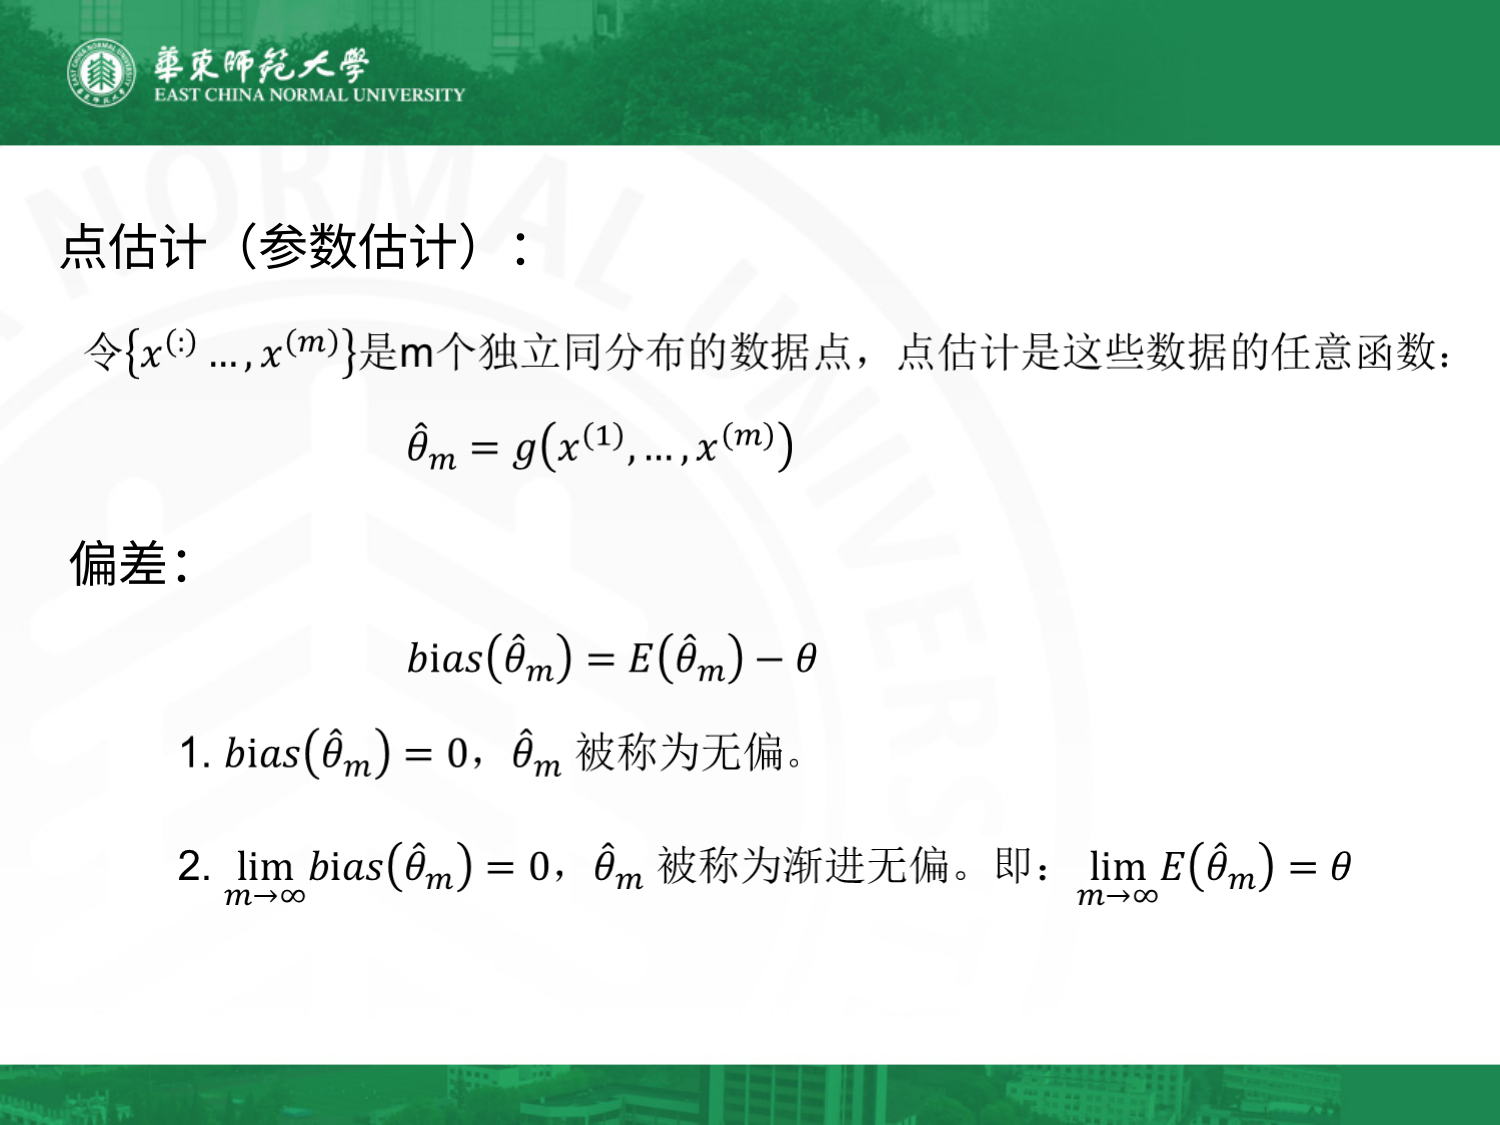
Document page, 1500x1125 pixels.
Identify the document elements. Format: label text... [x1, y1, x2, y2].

picture [0, 0, 1500, 1125]
text_box [67, 314, 1500, 388]
text_box [383, 621, 843, 694]
text_box [162, 716, 841, 789]
text_box 偏差： [54, 524, 234, 600]
text_box 点估计（参数估计）： [43, 207, 574, 283]
text_box [162, 829, 1378, 914]
text_box [383, 408, 818, 482]
